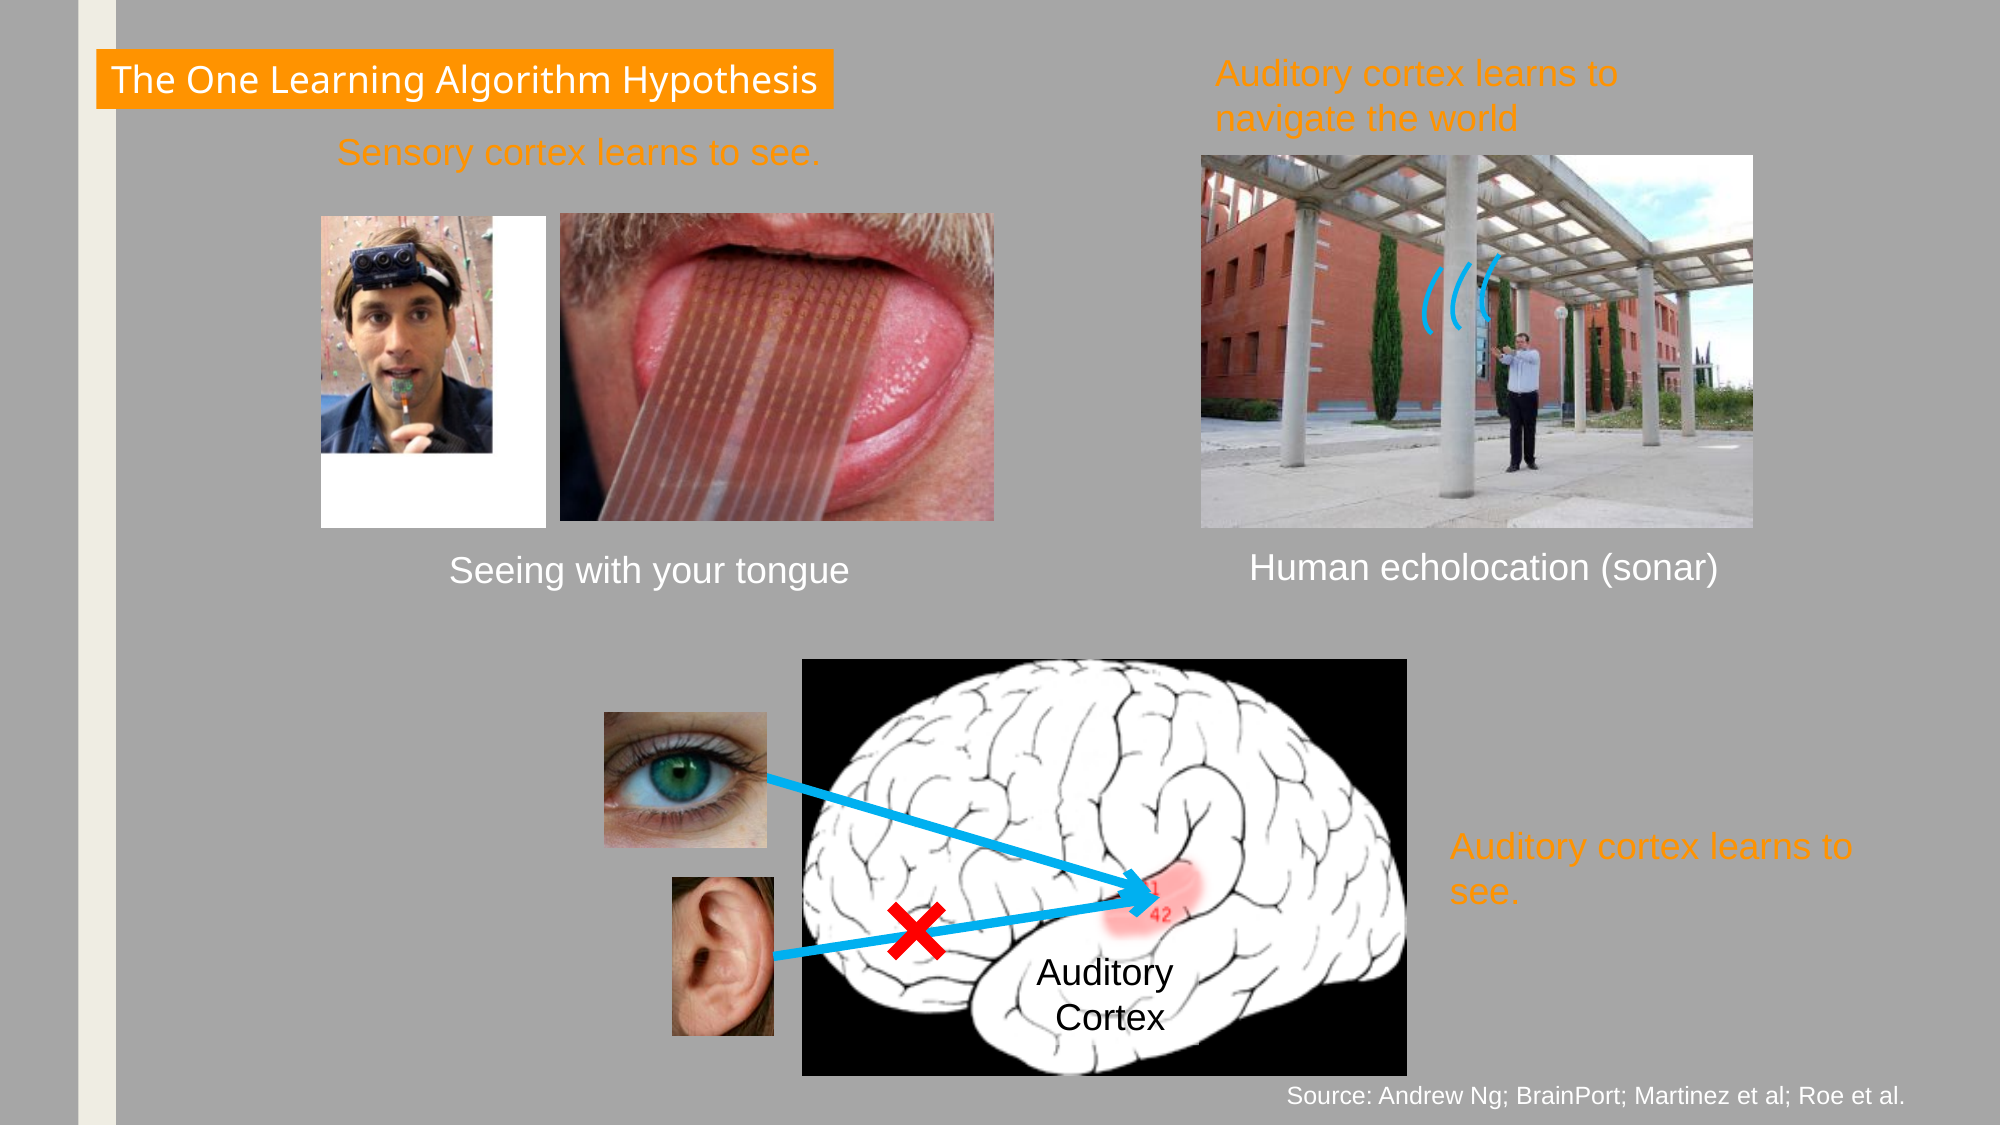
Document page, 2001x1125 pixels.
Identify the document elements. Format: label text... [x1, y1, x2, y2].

text_box The One Learning Algorithm Hypothesis [96, 49, 834, 109]
picture [802, 892, 1119, 897]
text_box Sensory cortex learns to see. [321, 120, 994, 181]
picture [672, 877, 774, 1036]
picture [604, 712, 767, 848]
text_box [321, 213, 994, 600]
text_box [762, 776, 1152, 892]
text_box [773, 897, 1160, 957]
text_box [891, 905, 942, 956]
picture [1201, 155, 1753, 528]
text_box Human echolocation (sonar) [1234, 535, 1734, 596]
picture [802, 659, 1407, 1076]
text_box Auditory cortex learns to see. [1435, 814, 1917, 920]
text_box Auditory cortex learns to navigate the world [1200, 41, 1752, 146]
text_box Source: Andrew Ng; BrainPort; Martinez et al; Roe et al. [1271, 1071, 1948, 1117]
